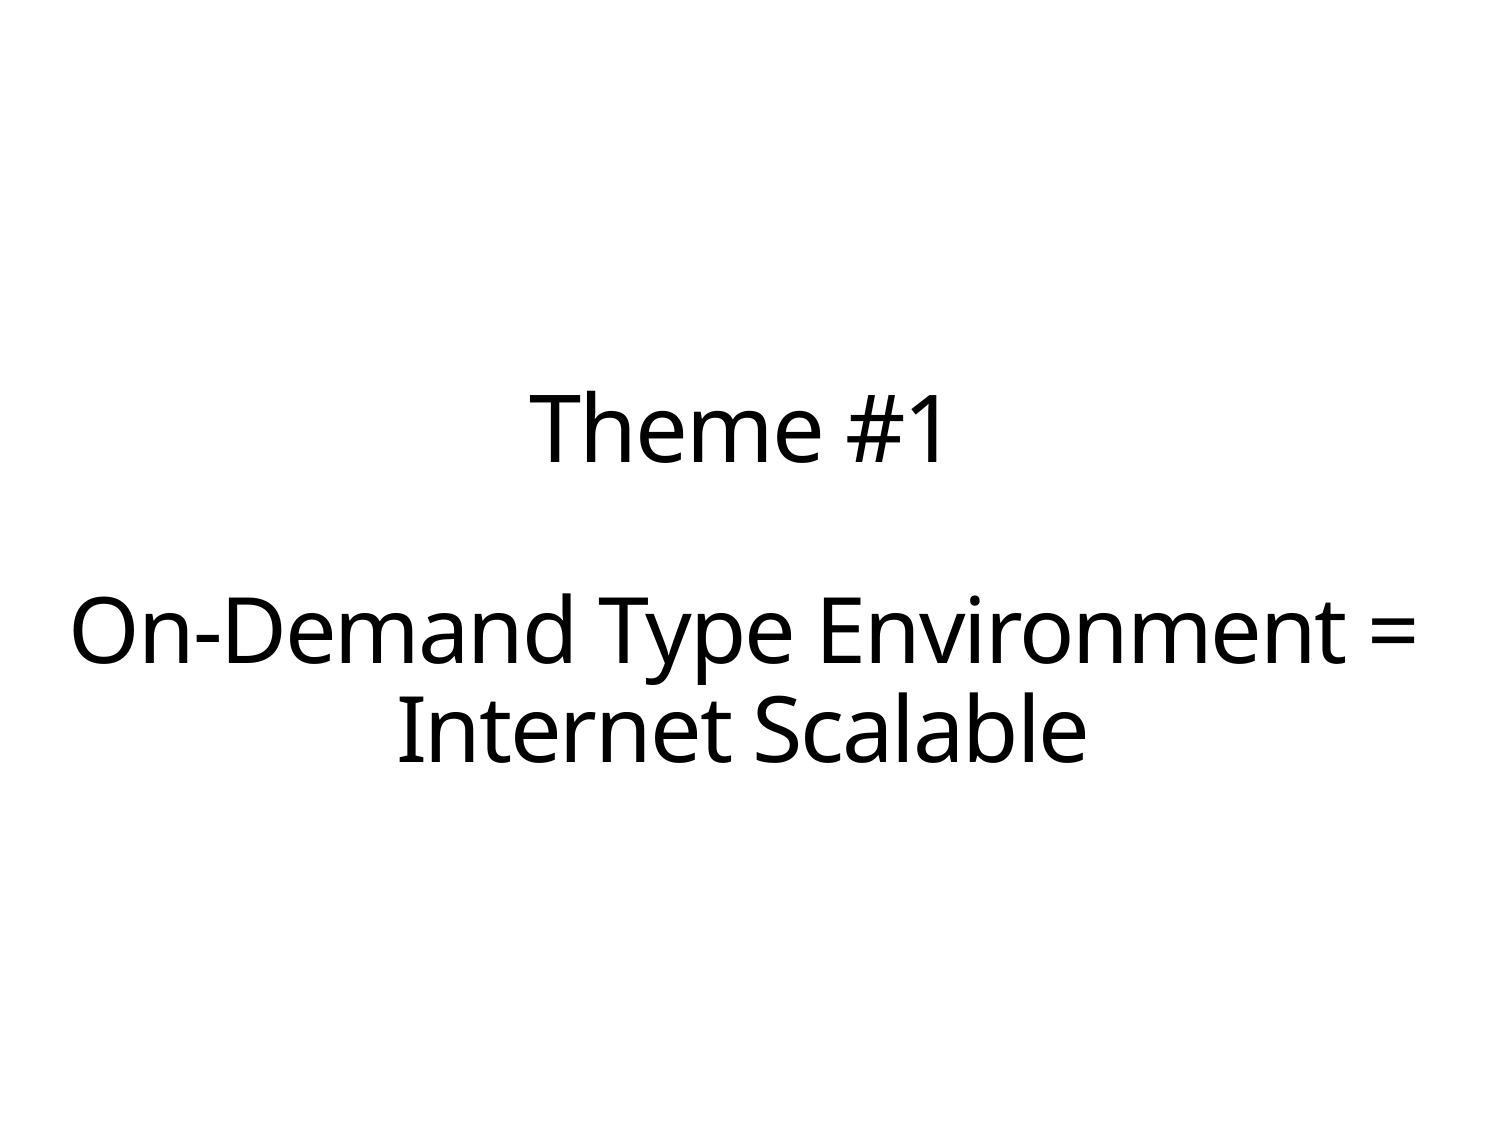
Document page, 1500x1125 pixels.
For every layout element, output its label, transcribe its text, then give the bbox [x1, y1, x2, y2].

title Theme #1 On-Demand Type Environment = Internet Scalable [56, 381, 1431, 787]
